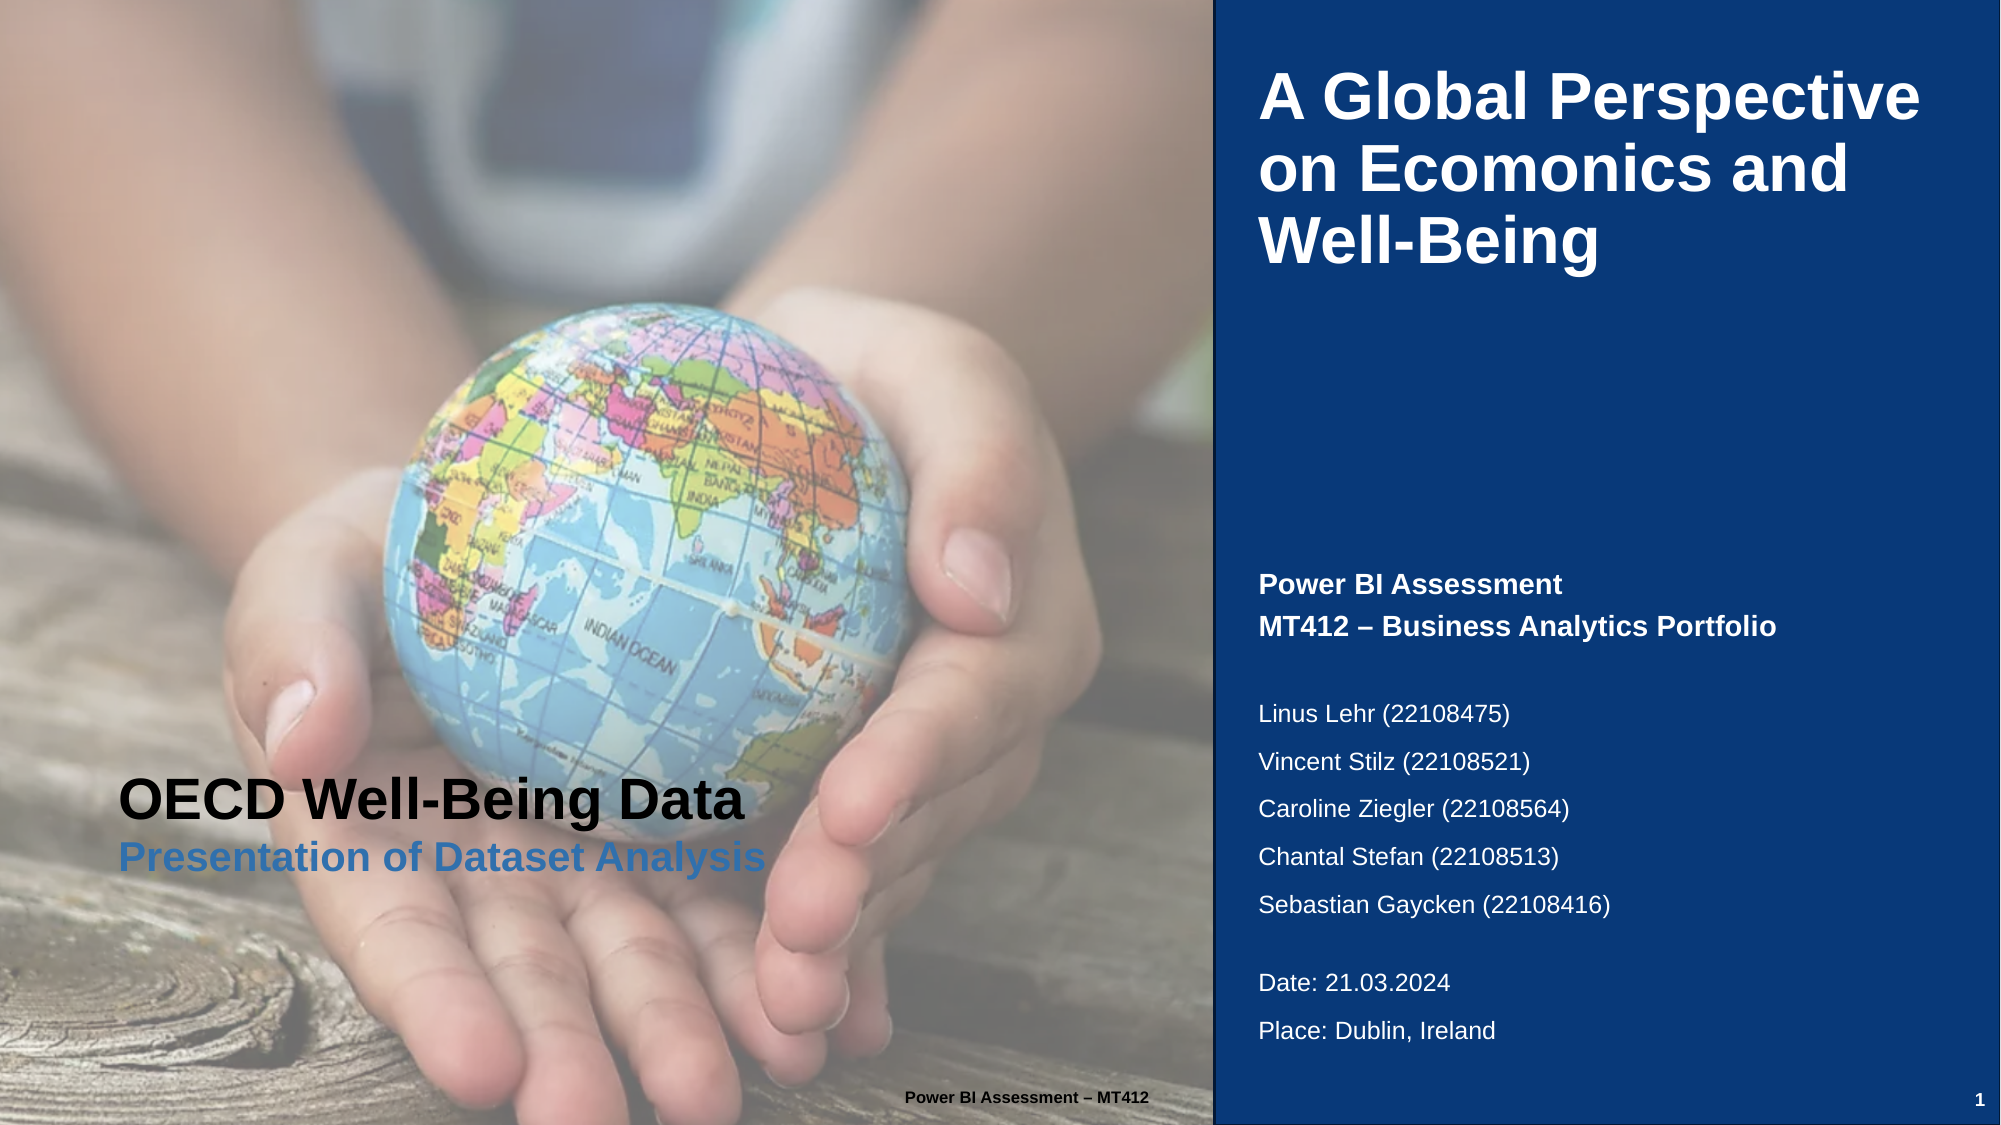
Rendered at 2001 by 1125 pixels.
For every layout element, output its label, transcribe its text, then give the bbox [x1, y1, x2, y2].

text_box Presentation of Dataset Analysis [103, 781, 847, 936]
text_box A Global Perspective on Ecomonics and Well-Being [1243, 54, 1987, 400]
slide_number 1 [1915, 1073, 2000, 1125]
text_box Date: 21.03.2024 Place: Dublin, Ireland [1243, 962, 1942, 1069]
title OECD Well-Being Data [103, 723, 847, 781]
list Power BI Assessment MT412 – Business Analytics Portfolio [1243, 564, 1975, 648]
list Linus Lehr (22108475) Vincent Stilz (22108521) Caroline Ziegler (22108564) Chantal Stefan (22108513) Sebastian Gaycken (22108416) [1243, 693, 1942, 946]
